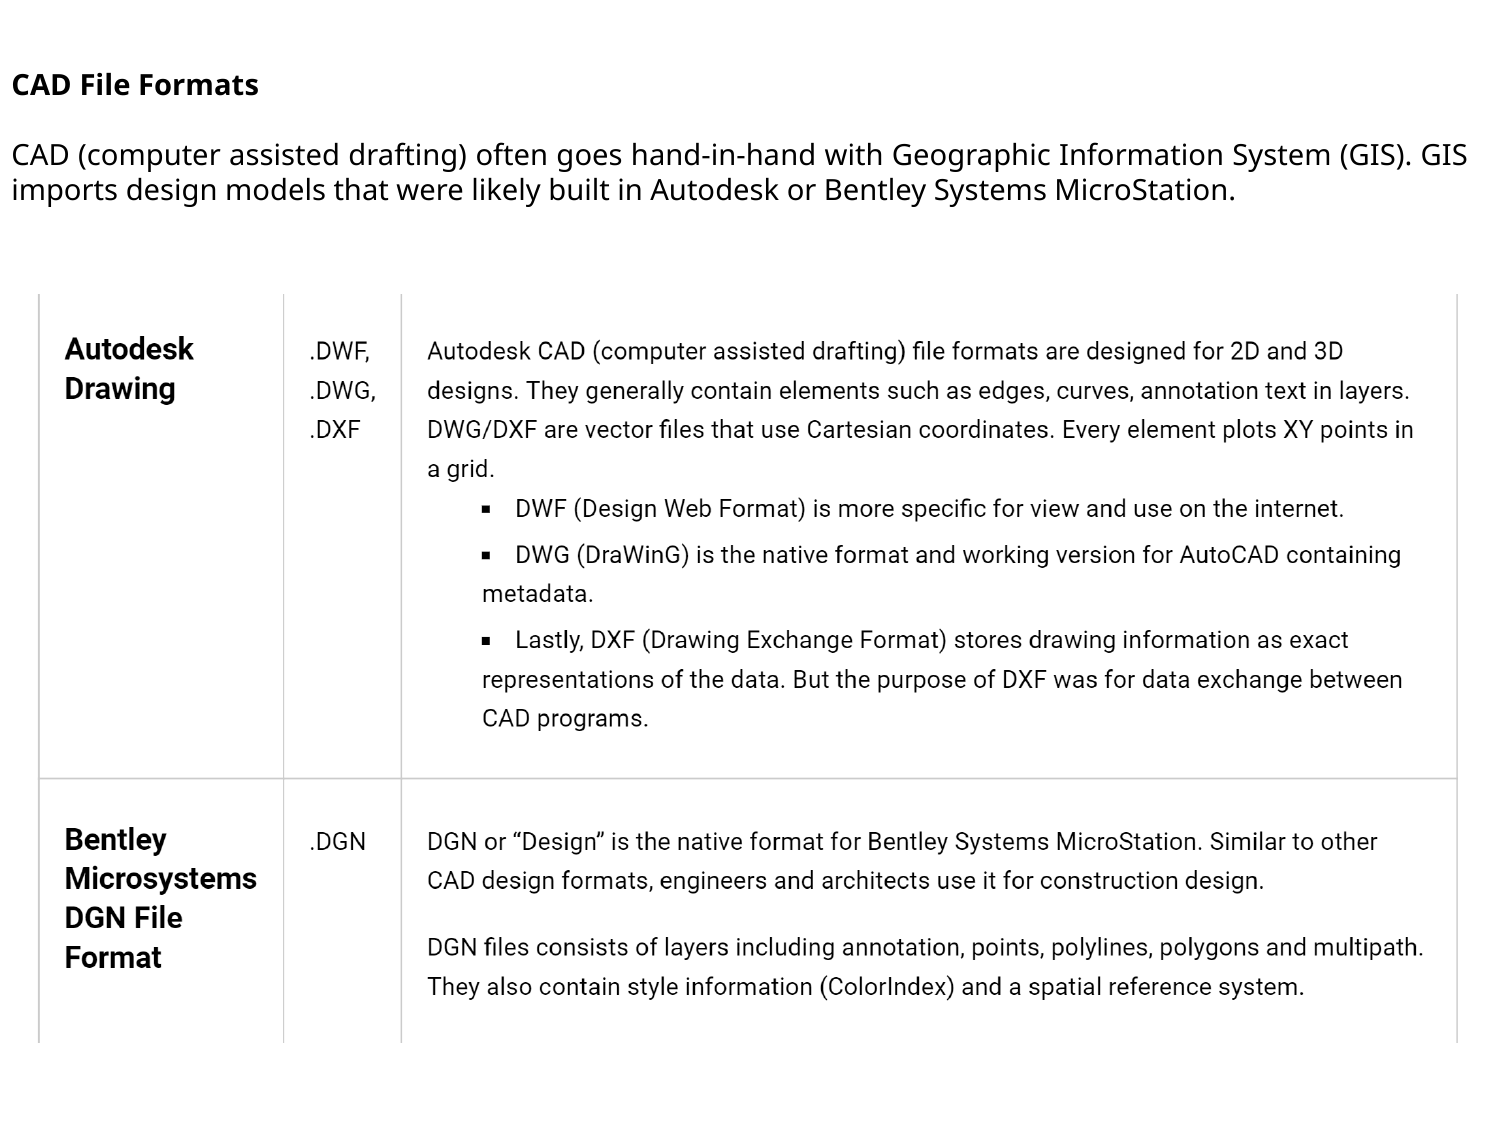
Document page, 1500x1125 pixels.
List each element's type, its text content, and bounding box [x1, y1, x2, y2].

text_box CAD File Formats CAD (computer assisted drafting) often goes hand-in-hand with Geographic Information System (GIS). GIS imports design models that were likely built in Autodesk or Bentley Systems MicroStation. [0, 60, 1481, 212]
picture [17, 294, 1481, 1043]
